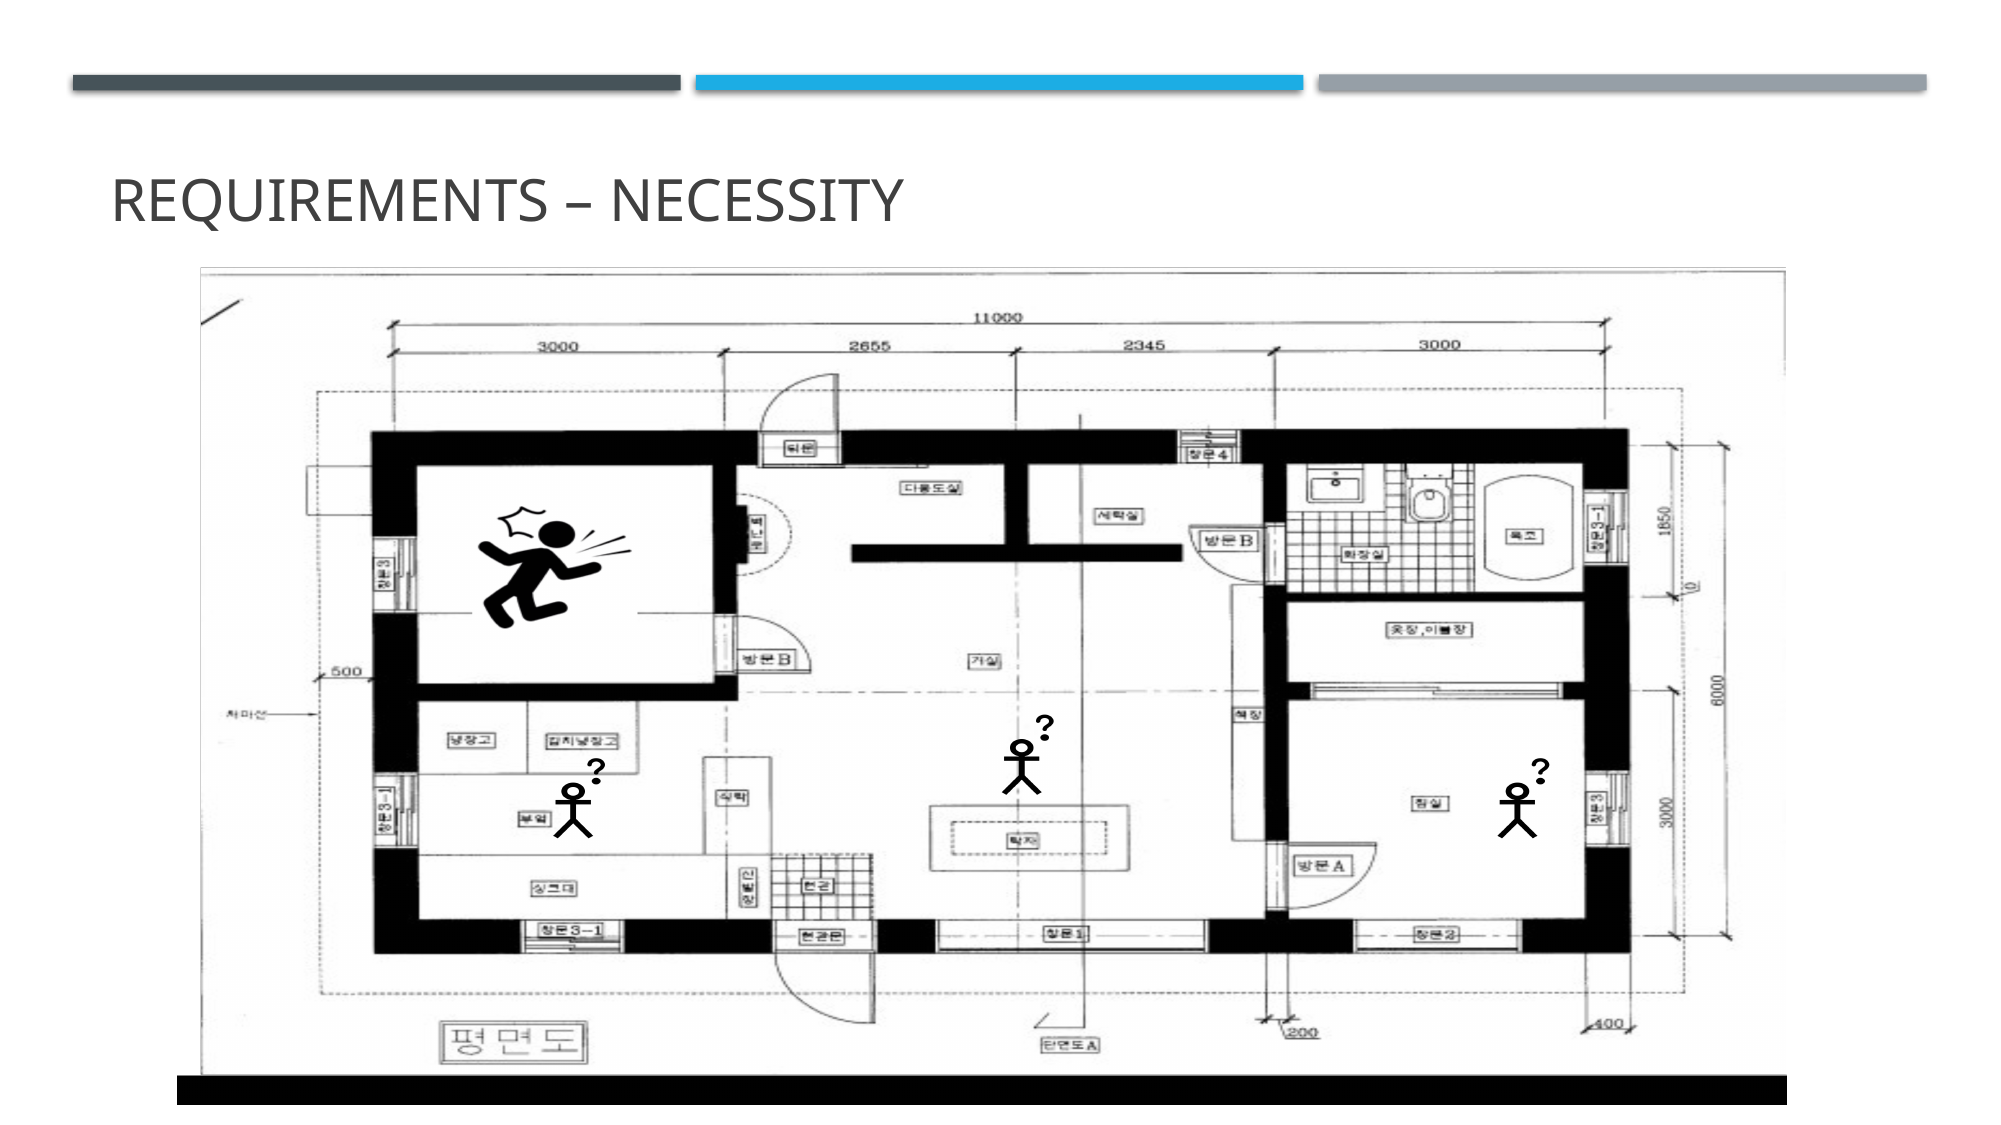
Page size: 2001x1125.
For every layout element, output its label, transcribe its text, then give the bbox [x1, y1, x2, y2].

picture [176, 250, 1787, 1106]
title Requirements – necessity [95, 115, 1905, 311]
